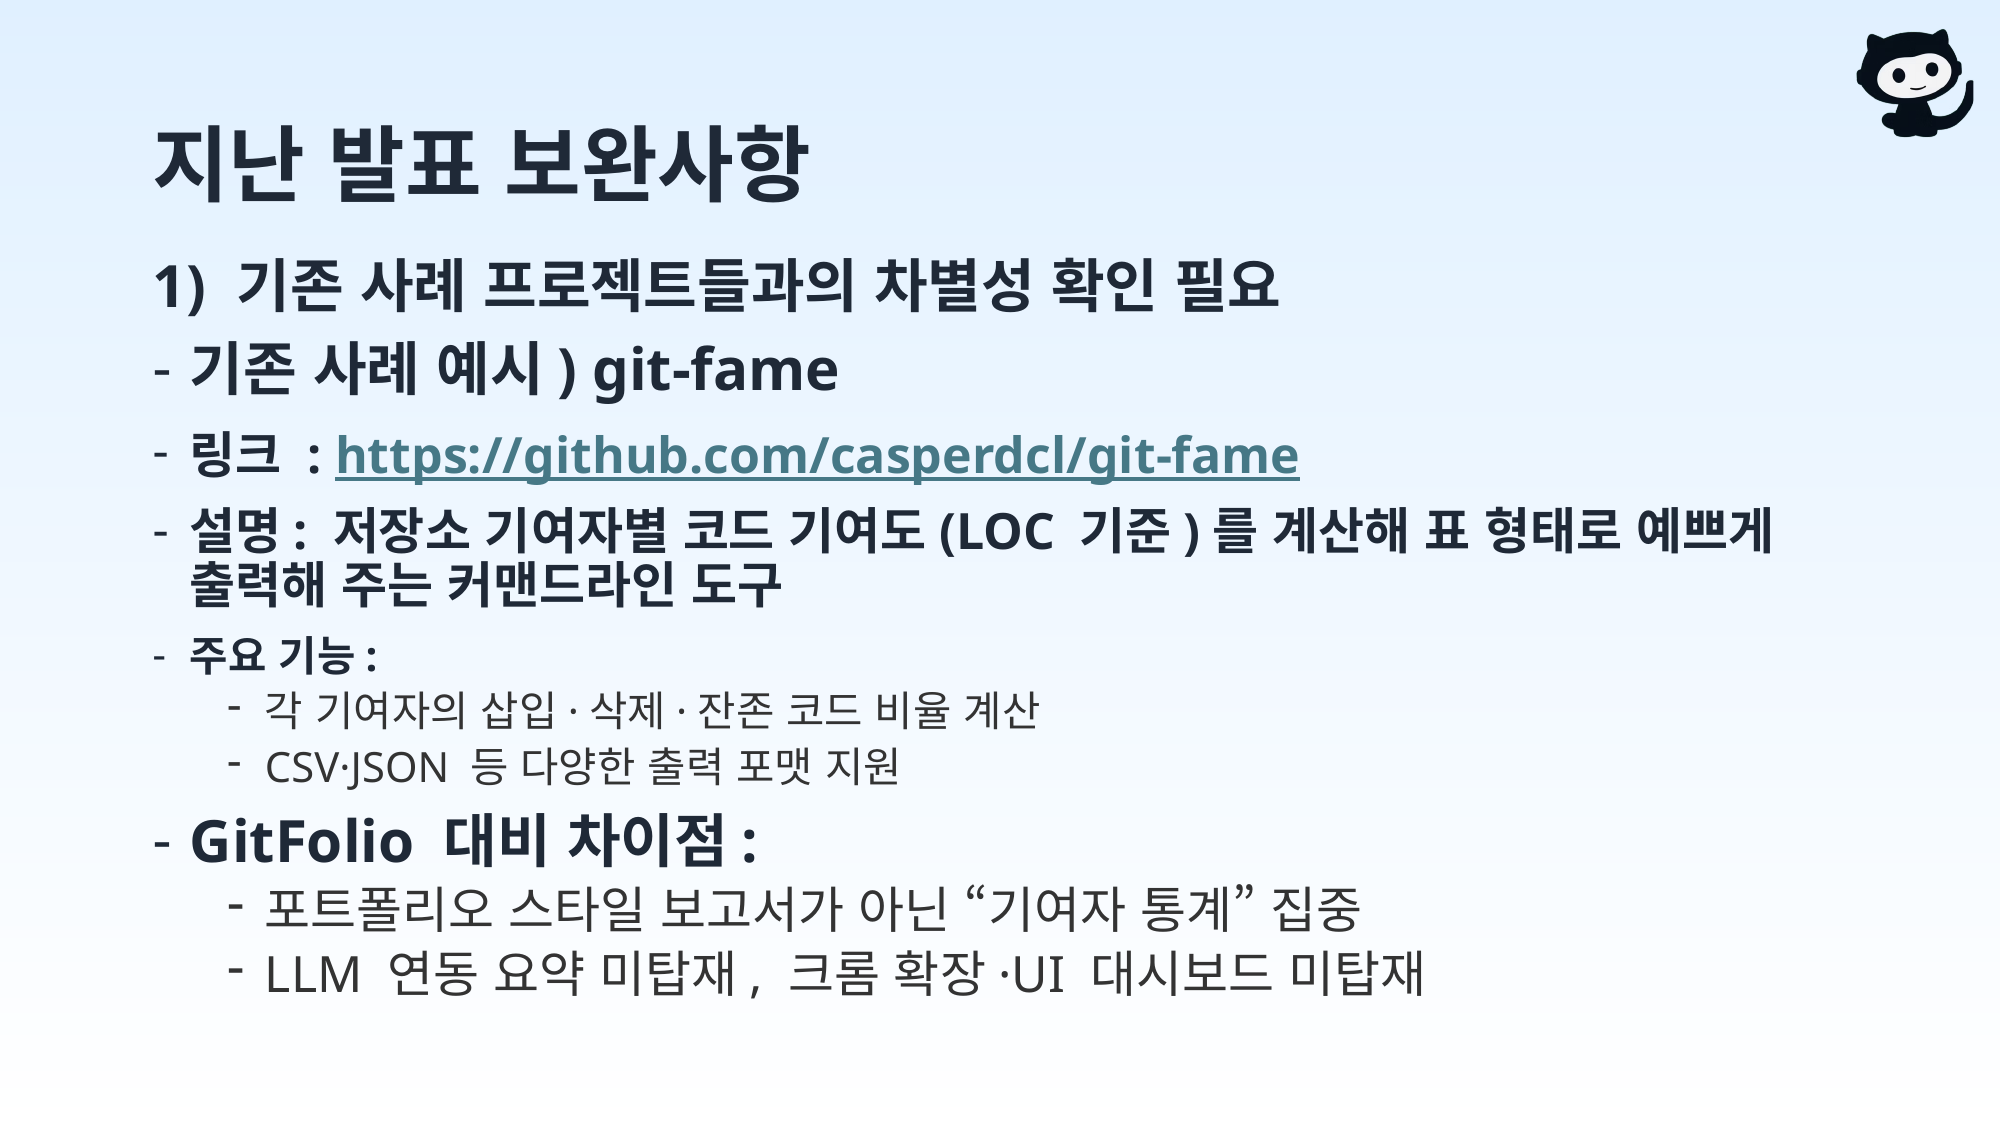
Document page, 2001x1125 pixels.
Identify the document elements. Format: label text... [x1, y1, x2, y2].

picture [1843, 22, 1974, 155]
title 지난 발표 보완사항 [137, 59, 1863, 249]
list 기존 사례 프로젝트들과의 차별성 확인 필요 기존 사례 예시) git-fame 링크 : https://github.com/casperdcl/git-fame 설명: 저장소 기여자별 코드 기여도(LOC 기준)를 계산해 표 형태로 예쁘게 출력해 주는 커맨드라인 도구 주요 기능: 각 기여자의 삽입·삭제·잔존 코드 비율 계산 CSV·JSON 등 다양한 출력 포맷 지원 GitFolio 대비 차이점: 포트폴리오 스타일 보고서가 아닌 “기여자 통계” 집중 LLM 연동 요약 미탑재, 크롬 확장·UI 대시보드 미탑재 [137, 249, 1863, 1095]
